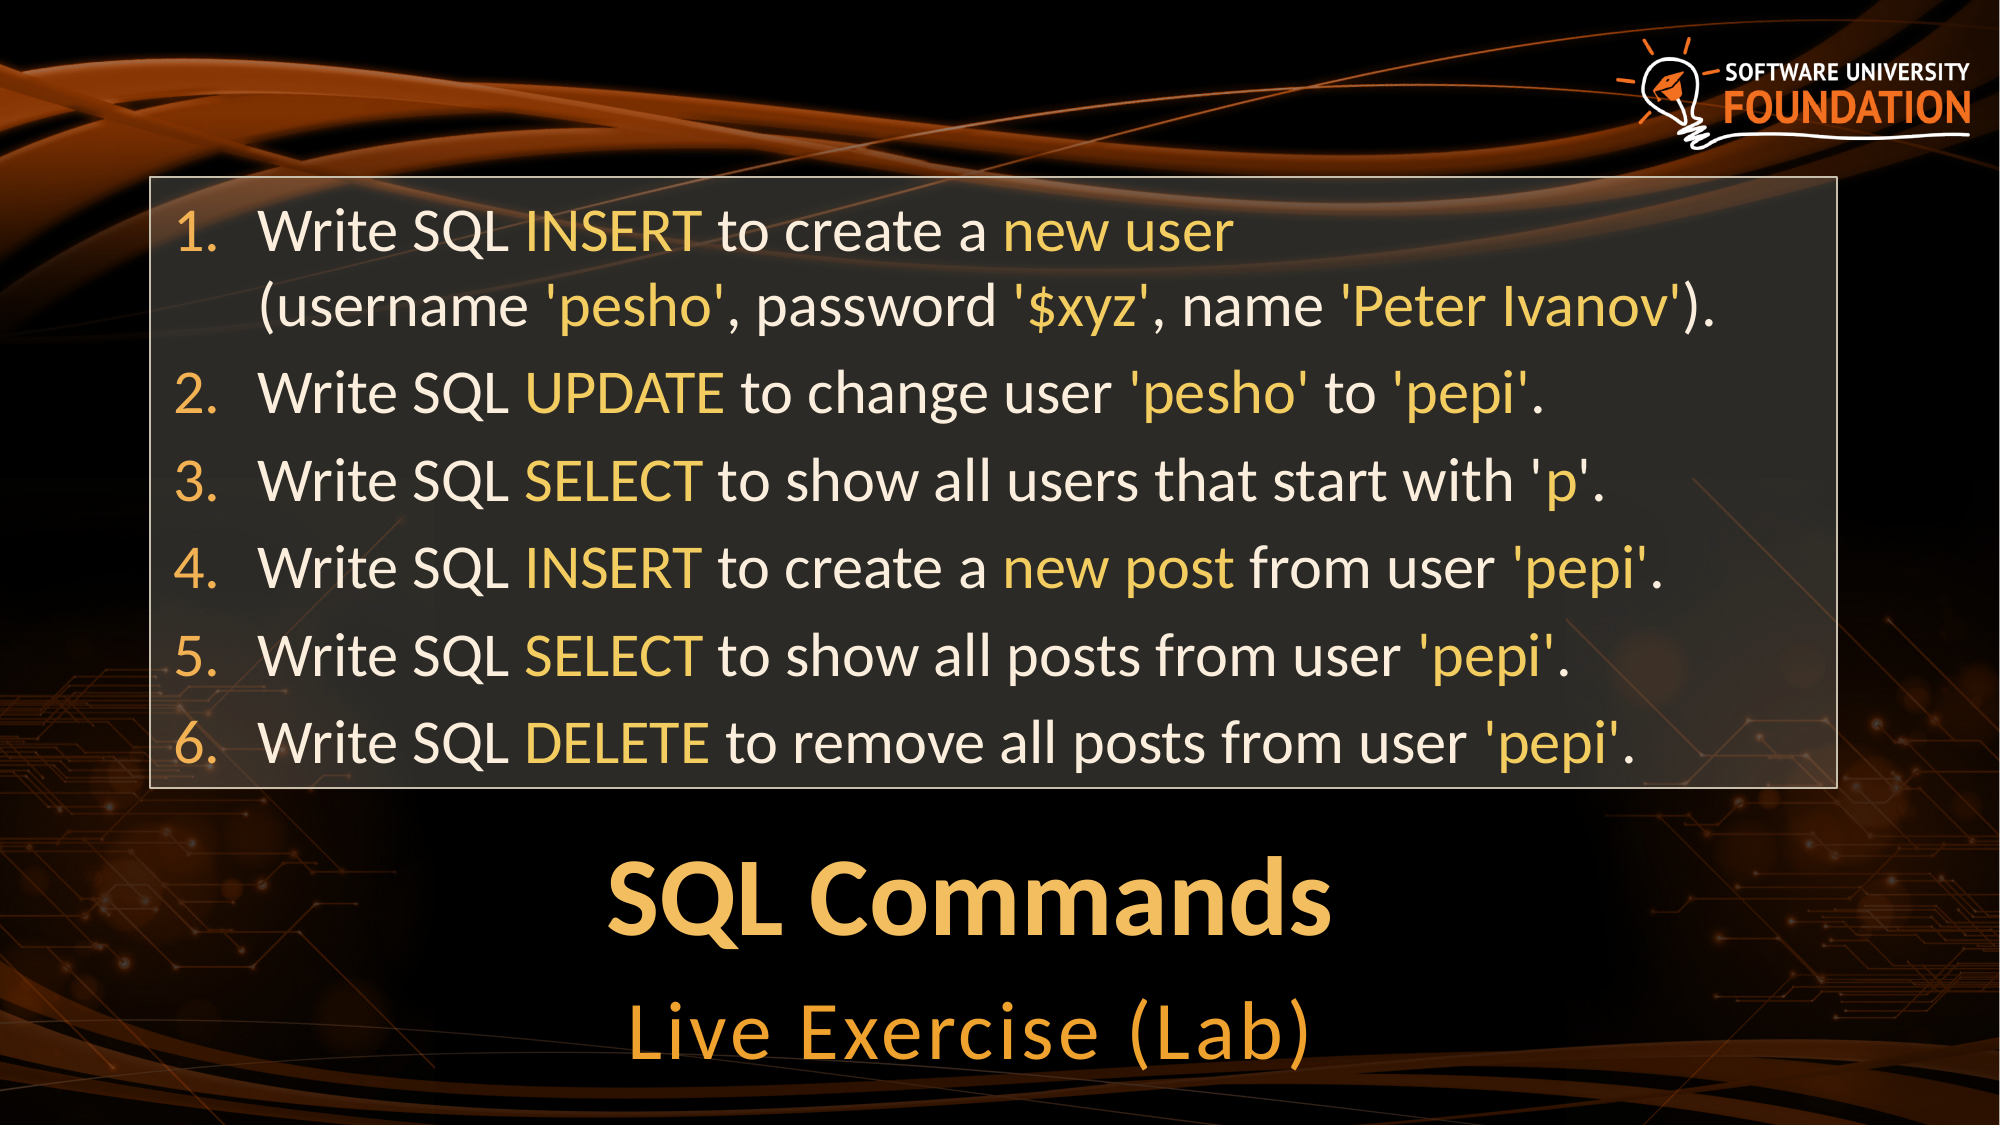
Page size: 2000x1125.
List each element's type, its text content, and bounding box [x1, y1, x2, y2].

title SQL Commands [237, 830, 1704, 965]
list Live Exercise (Lab) [237, 965, 1704, 1079]
text_box Write SQL INSERT to create a new user (username 'pesho', password '$xyz', name 'Peter Ivanov'). Write SQL UPDATE to change user 'pesho' to 'pepi'. Write SQL SELECT to show all users that start with 'p'. Write SQL INSERT to create a new post from user 'pepi'. Write SQL SELECT to show all posts from user 'pepi'. Write SQL DELETE to remove all posts from user 'pepi'. [149, 177, 1838, 788]
picture [0, 0, 2000, 1125]
